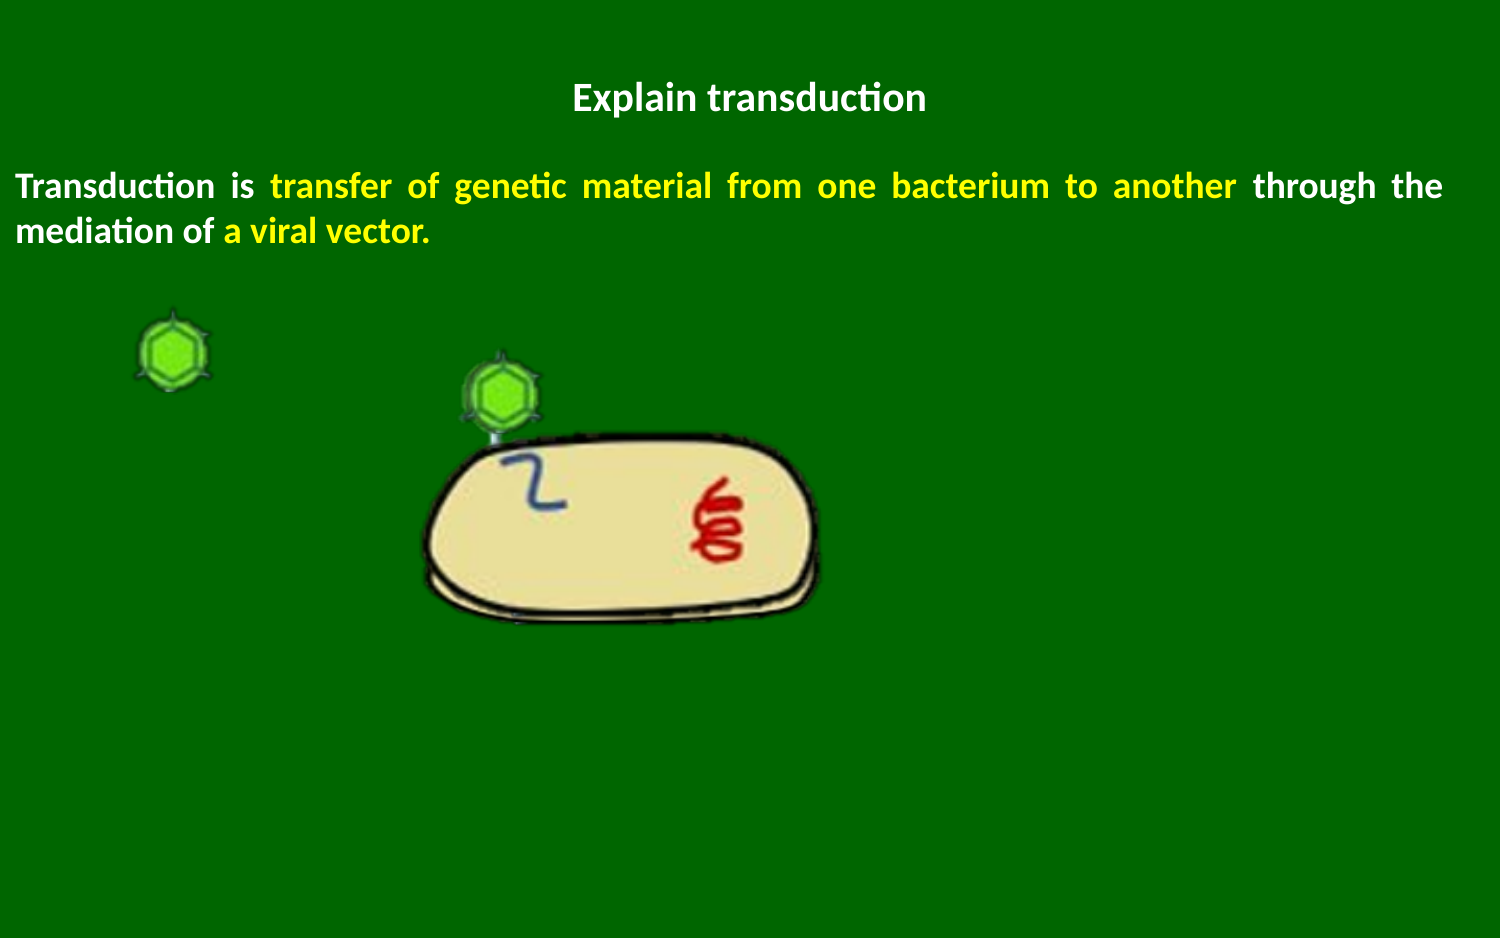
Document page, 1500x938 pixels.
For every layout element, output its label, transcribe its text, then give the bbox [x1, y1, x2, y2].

picture [392, 319, 882, 649]
title Explain transduction [0, 17, 1500, 174]
list Transduction is transfer of genetic material from one bacterium to another through the mediation of a viral vector. [0, 153, 1459, 803]
picture [123, 302, 241, 395]
